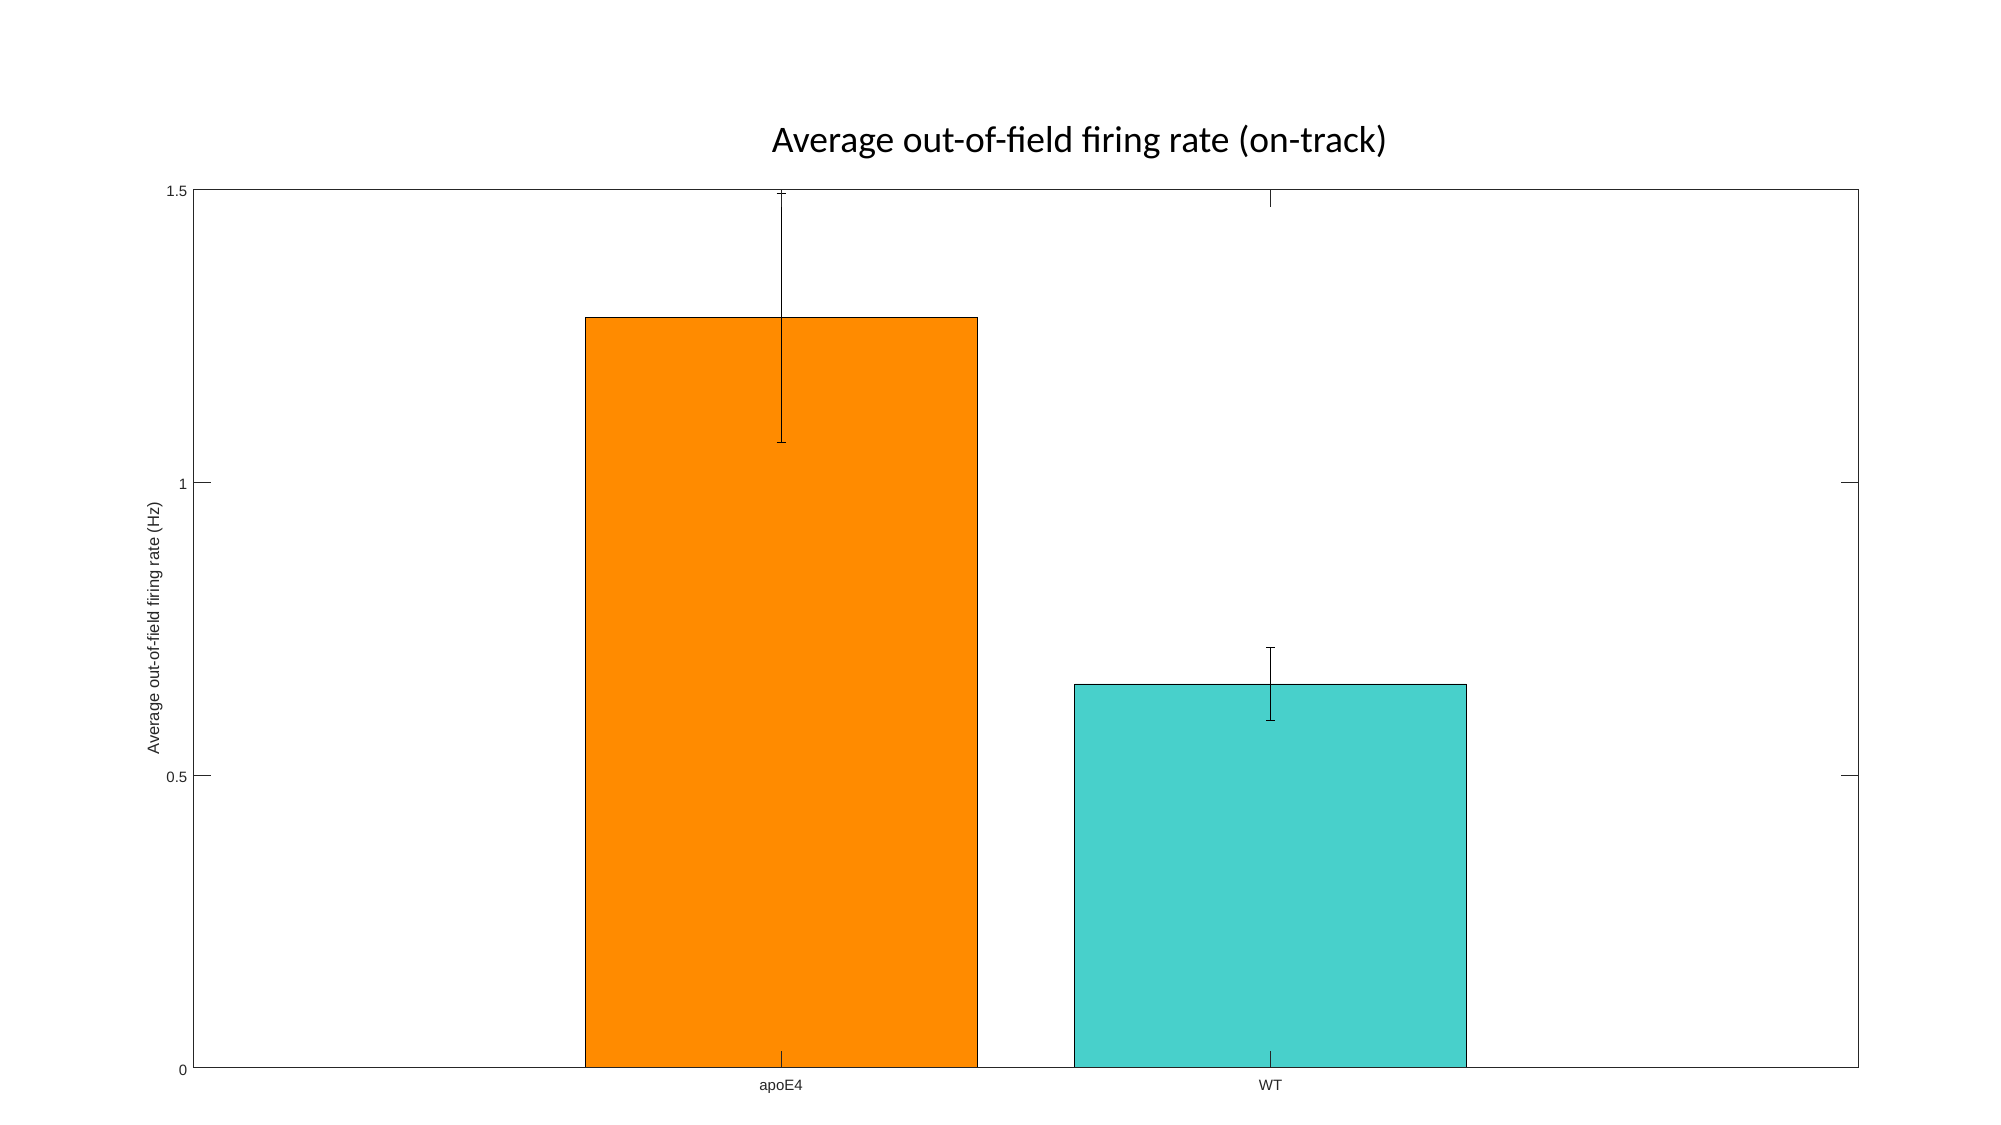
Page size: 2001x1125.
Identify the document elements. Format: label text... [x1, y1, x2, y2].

text_box Average out-of-field firing rate (on-track) [757, 107, 1403, 168]
picture [136, 179, 1864, 1093]
